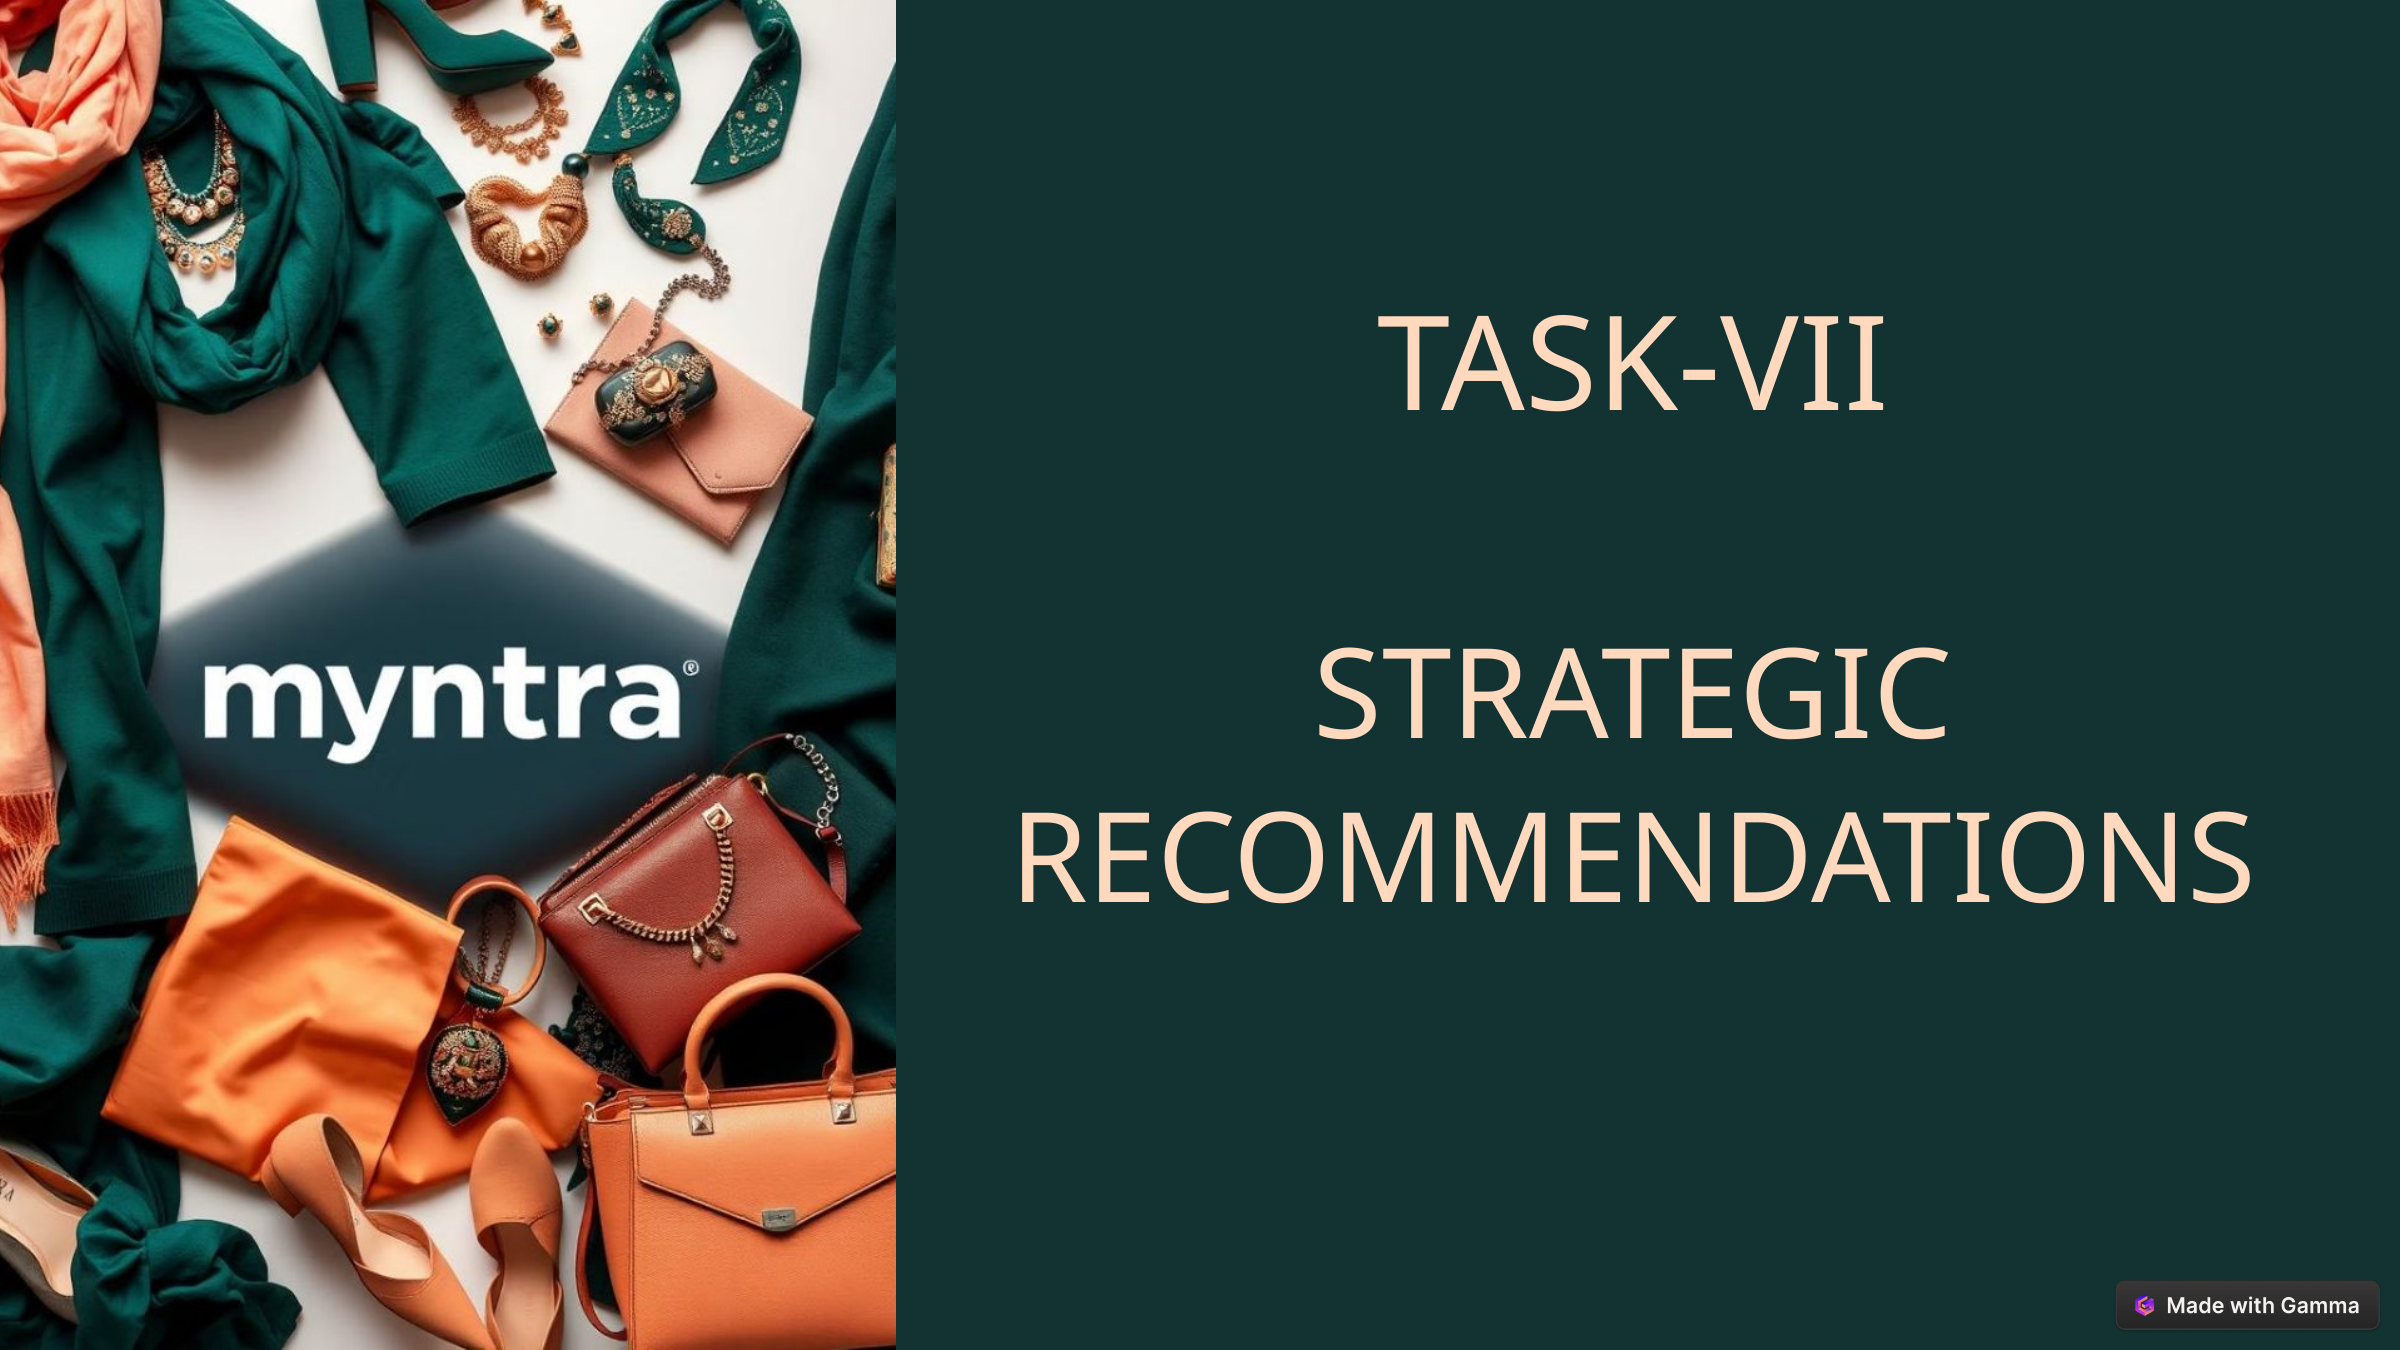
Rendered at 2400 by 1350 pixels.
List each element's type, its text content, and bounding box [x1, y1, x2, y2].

text_box TASK-VII STRATEGIC RECOMMENDATIONS [896, 273, 2386, 602]
text_box [896, 681, 1359, 942]
picture [2106, 1271, 2389, 1339]
picture [0, 0, 896, 1350]
